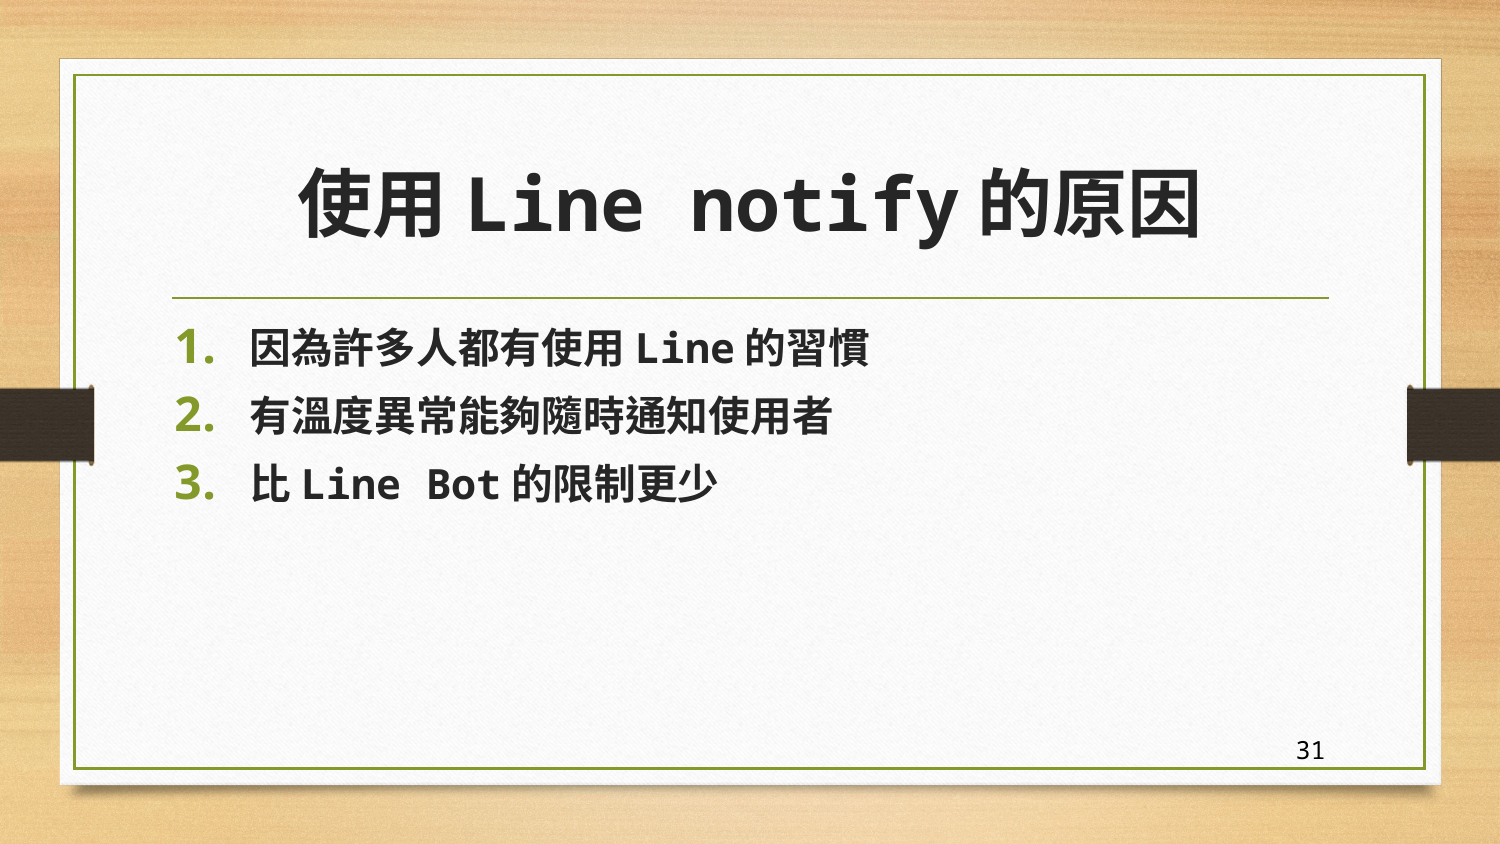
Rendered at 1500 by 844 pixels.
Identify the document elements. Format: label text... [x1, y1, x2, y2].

title 使用Line notify的原因 [159, 120, 1341, 282]
list 因為許多人都有使用Line的習慣 有溫度異常能夠隨時通知使用者 比Line Bot的限制更少 [159, 314, 1341, 723]
slide_number 31 [1273, 734, 1341, 769]
picture [0, 0, 1500, 844]
